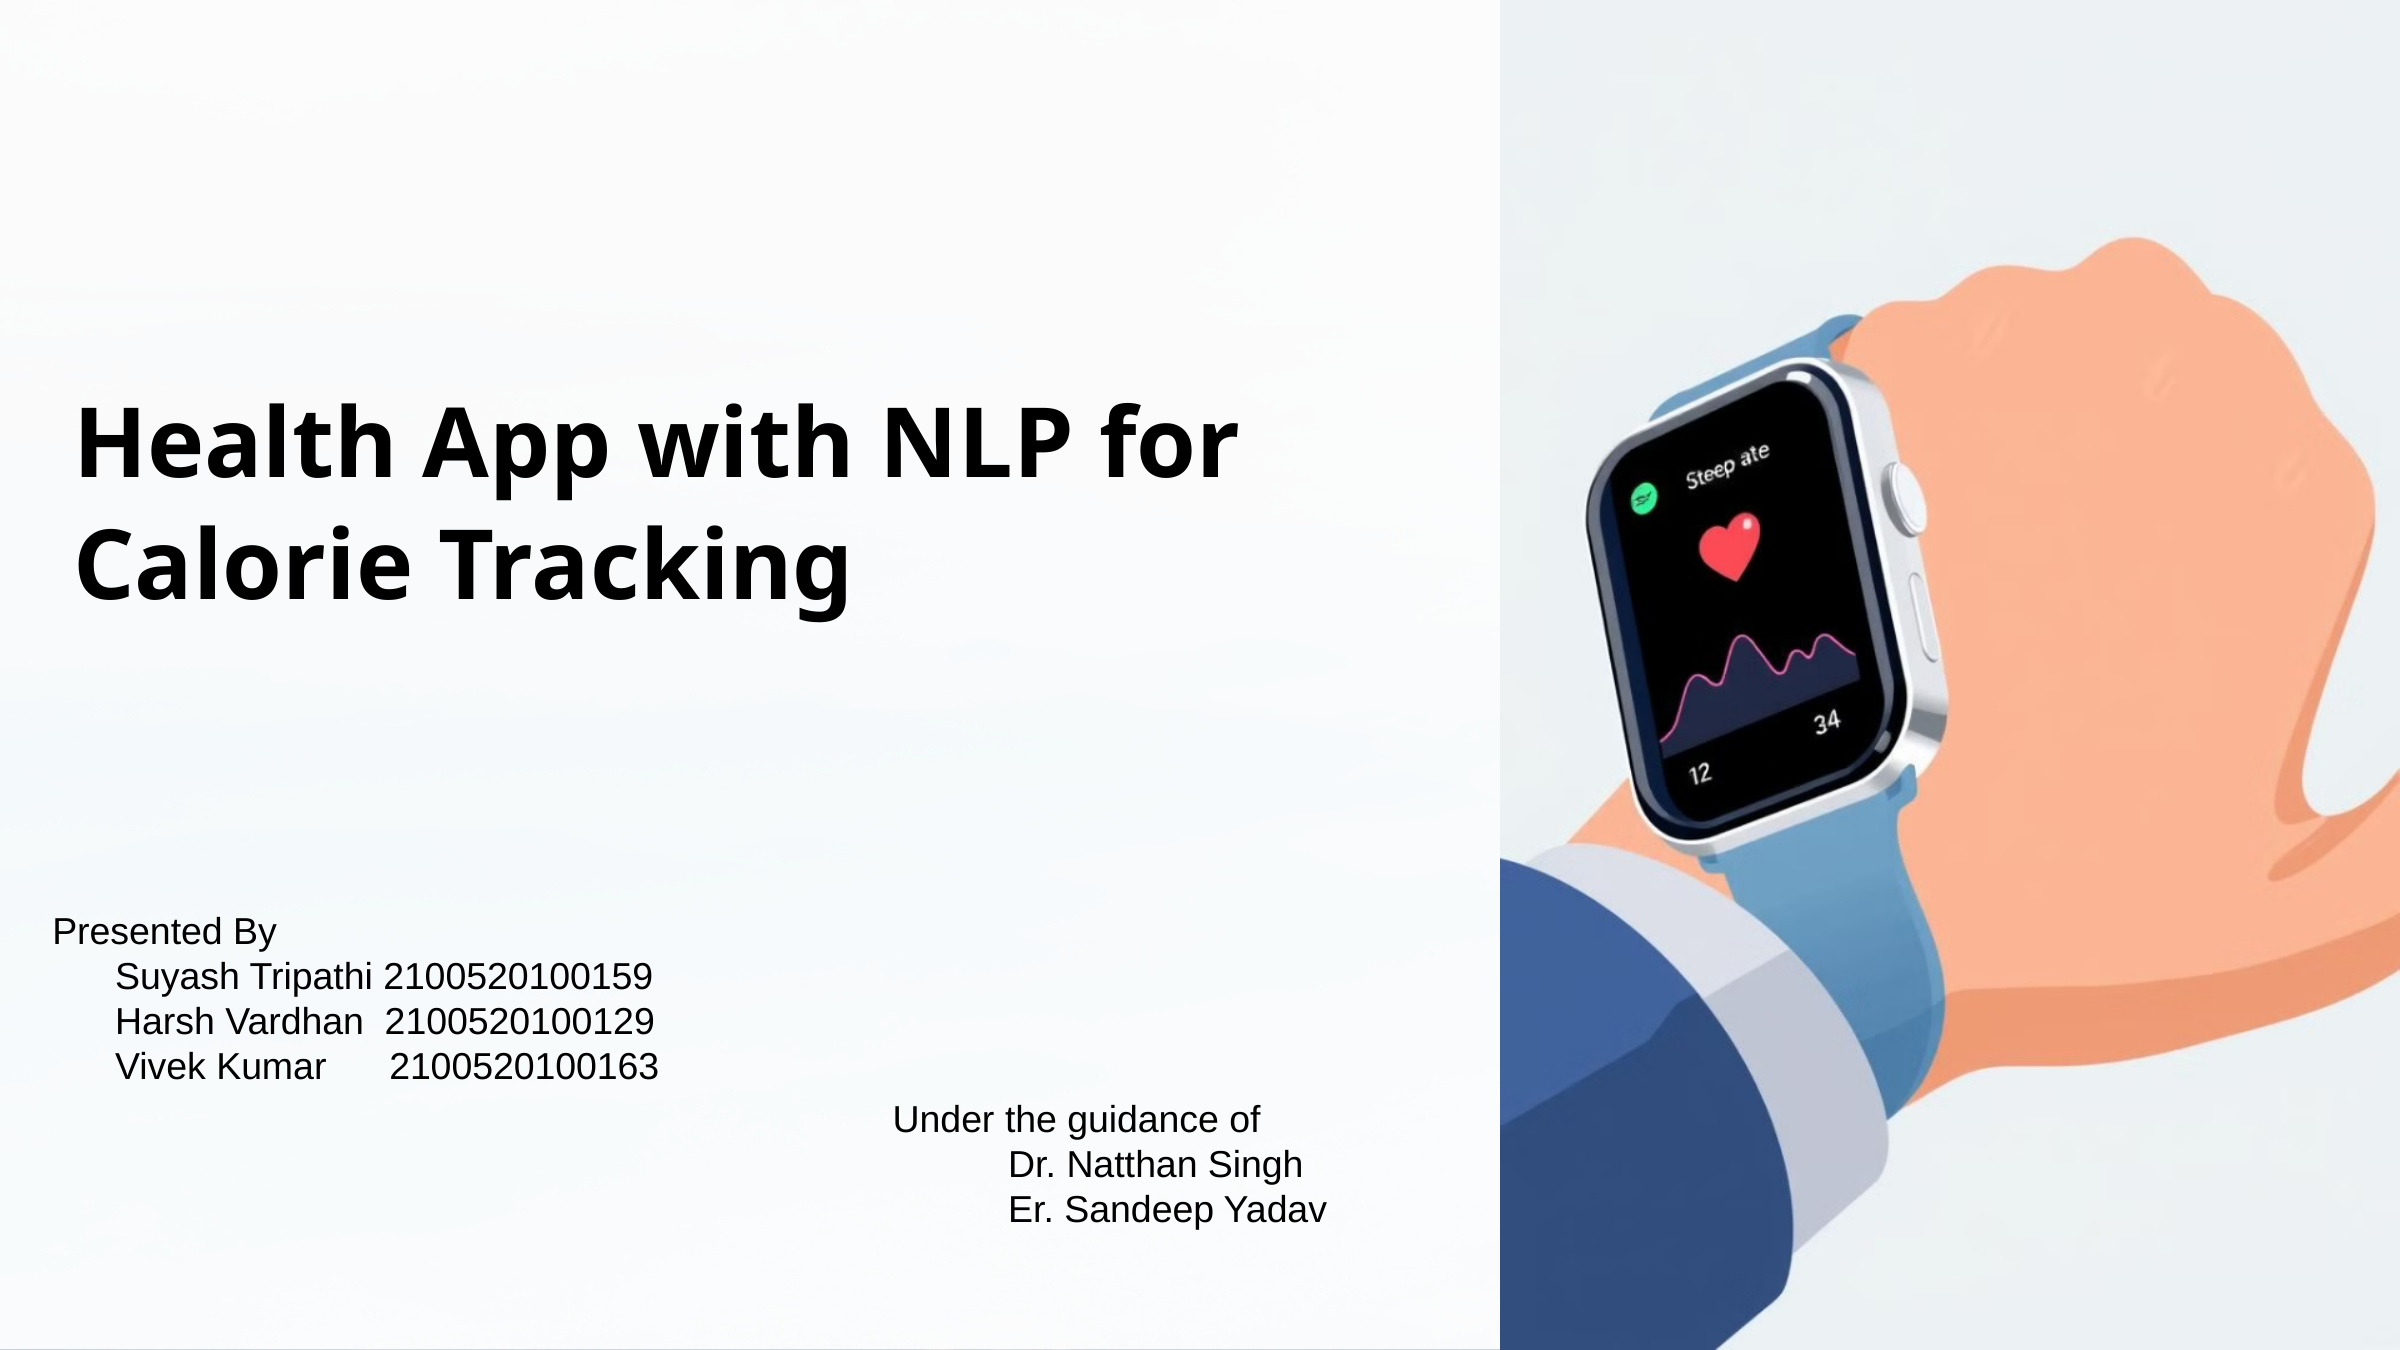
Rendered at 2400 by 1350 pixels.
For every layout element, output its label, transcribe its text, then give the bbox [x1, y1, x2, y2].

picture [1499, 0, 2400, 1350]
text_box Presented By Suyash Tripathi 2100520100159 Harsh Vardhan 2100520100129 Vivek Kumar 2100520100163 [37, 899, 788, 1088]
text_box Health App with NLP for Calorie Tracking [73, 374, 1313, 619]
text_box Under the guidance of Dr. Natthan Singh Er. Sandeep Yadav [877, 1087, 1388, 1229]
